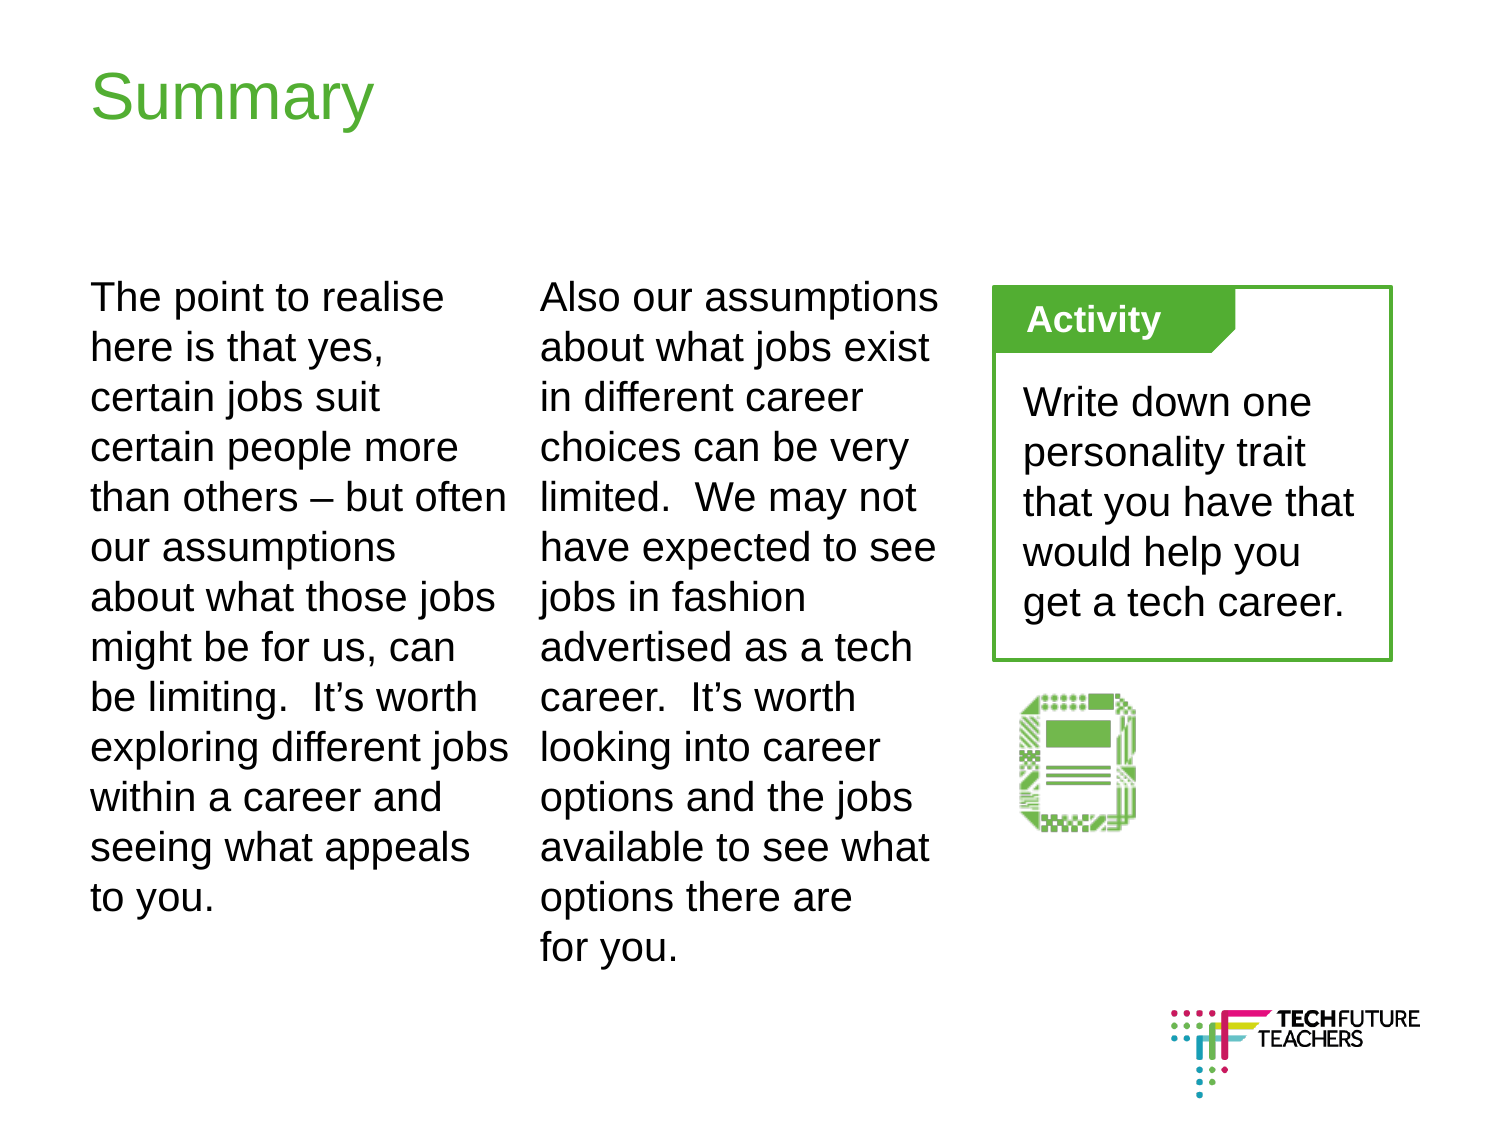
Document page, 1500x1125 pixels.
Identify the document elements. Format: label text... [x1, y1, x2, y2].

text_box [972, 281, 1236, 354]
picture [972, 675, 1174, 854]
picture [1132, 989, 1442, 1109]
text_box Write down one personality trait that you have that would help you get a tech career. [1008, 366, 1384, 632]
title Summary [75, 45, 1425, 233]
text_box [992, 285, 1393, 662]
list The point to realise here is that yes, certain jobs suit certain people more than others – but often our assumptions about what those jobs might be for us, can be limiting. It’s worth exploring different jobs within a career and seeing what appeals to you. Also our assumptions about what jobs exist in different career choices can be very limited. We may not have expected to see jobs in fashion advertised as a tech career. It’s worth looking into career options and the jobs available to see what options there are for you. [75, 262, 1425, 1005]
